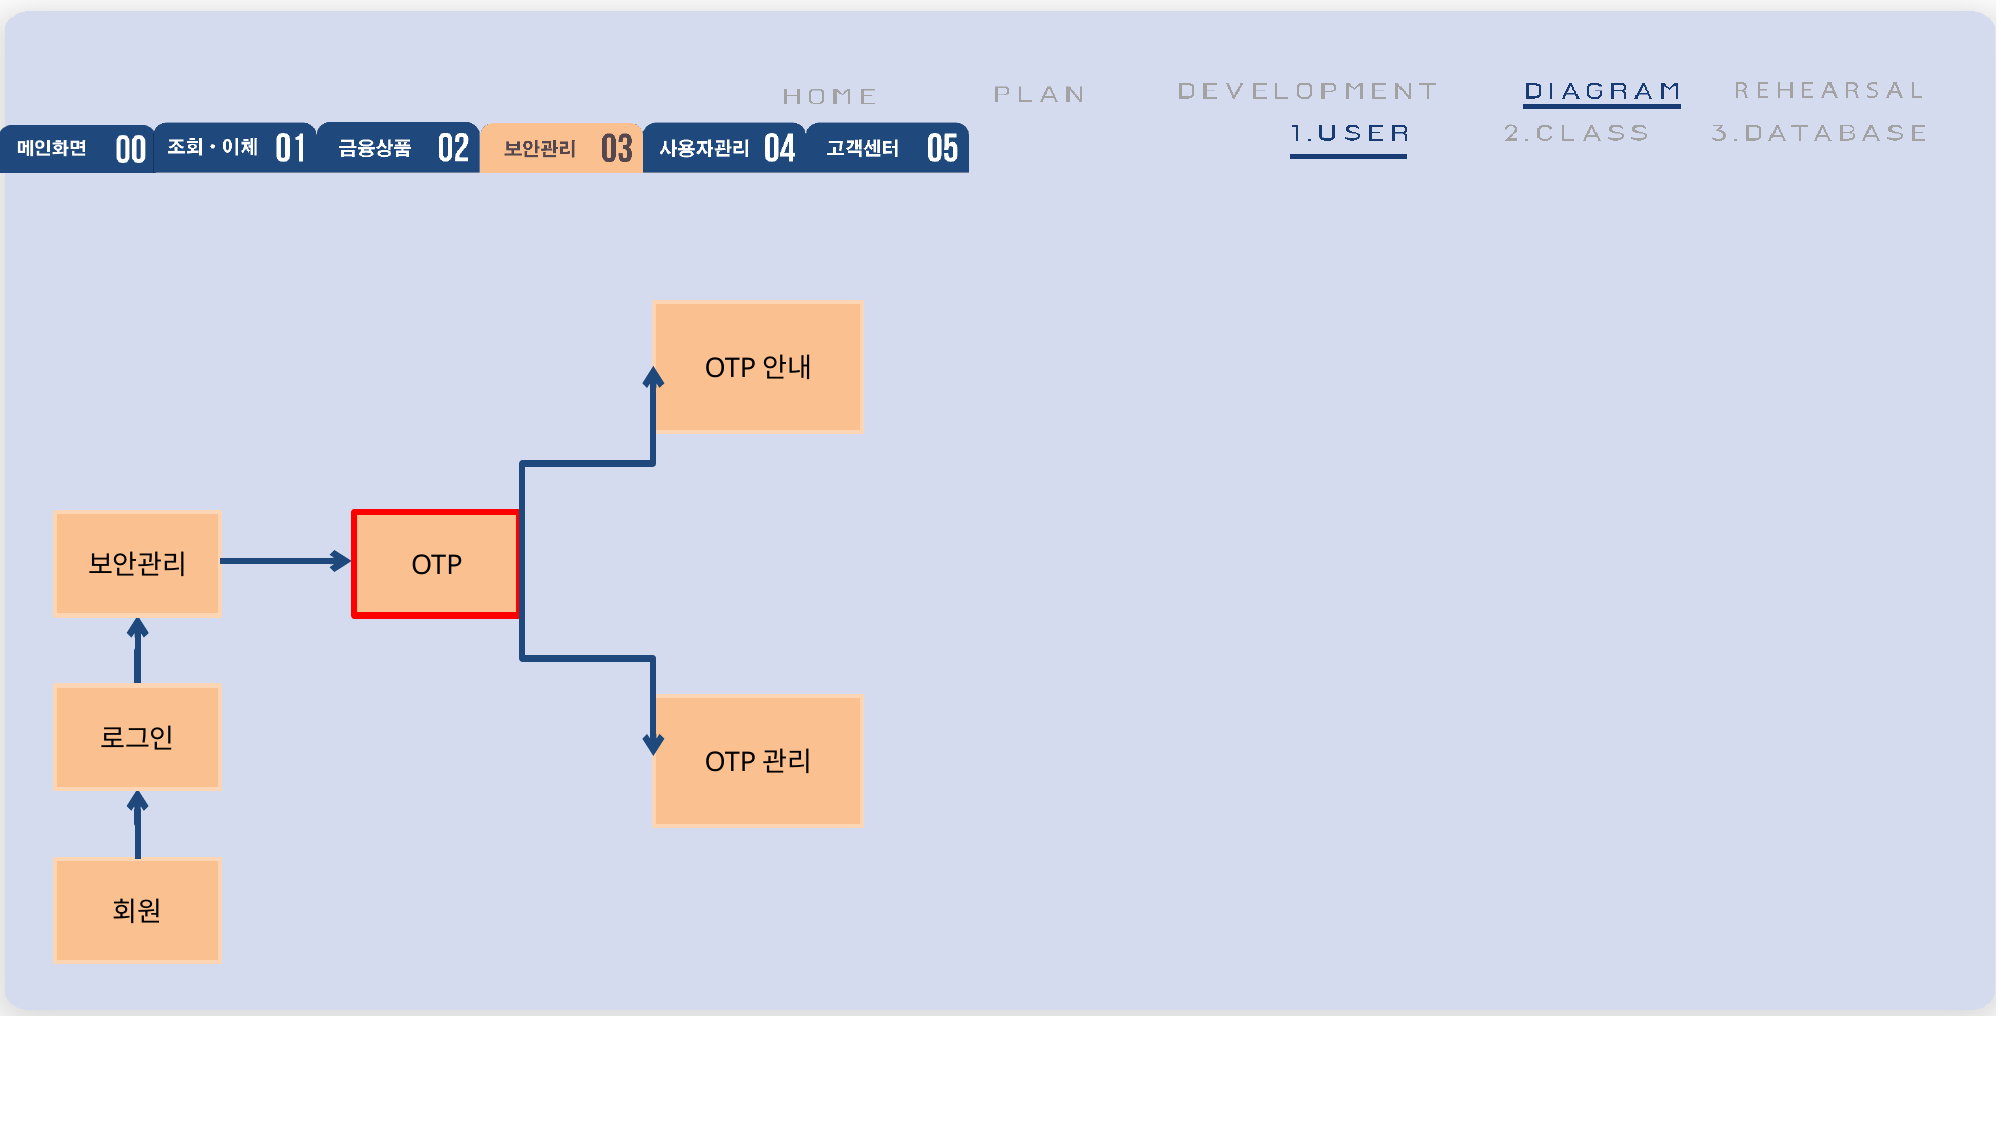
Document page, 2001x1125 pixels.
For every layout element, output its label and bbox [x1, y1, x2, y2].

text_box [54, 512, 221, 963]
text_box [521, 365, 654, 757]
picture [0, 0, 1997, 1016]
